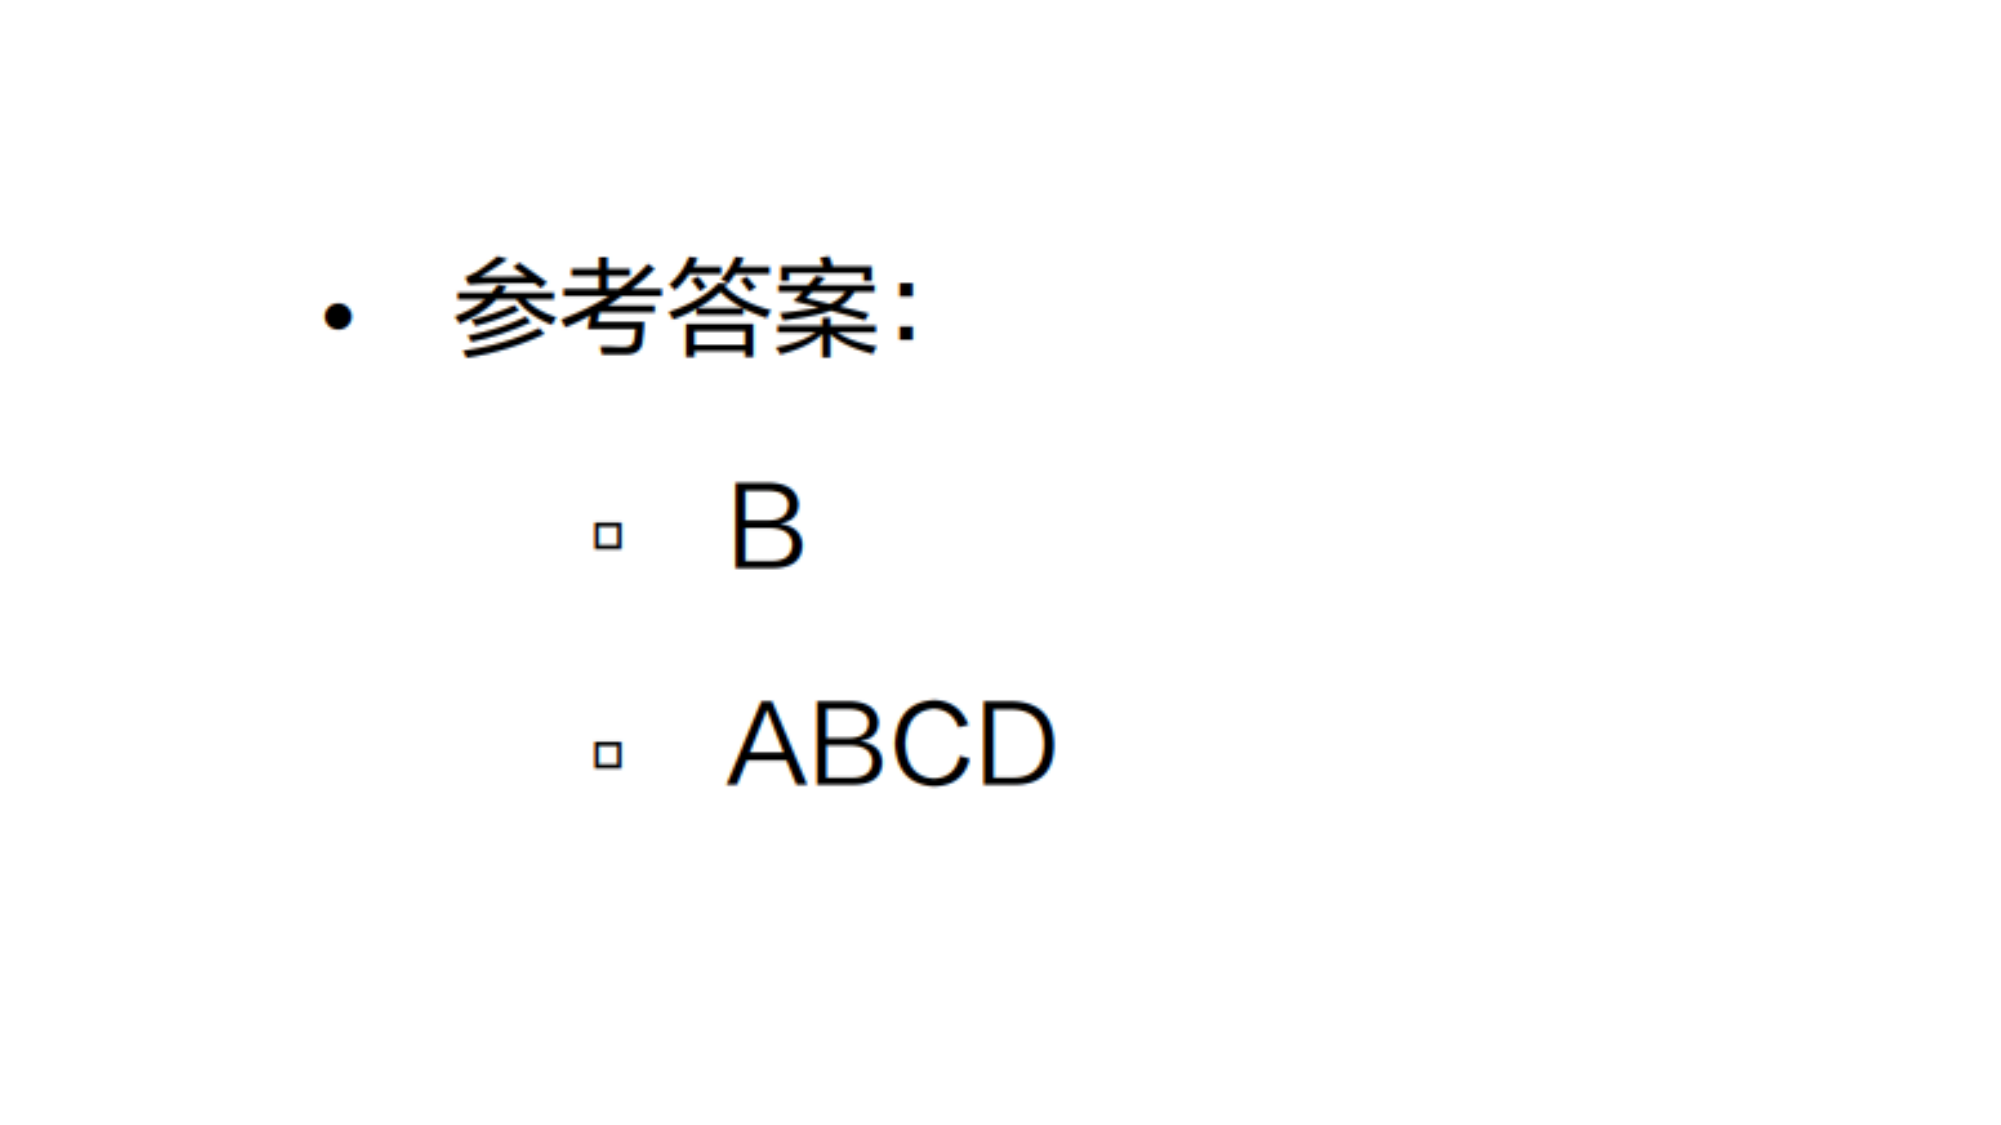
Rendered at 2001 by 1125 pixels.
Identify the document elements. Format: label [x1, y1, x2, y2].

picture [215, 209, 1685, 1016]
